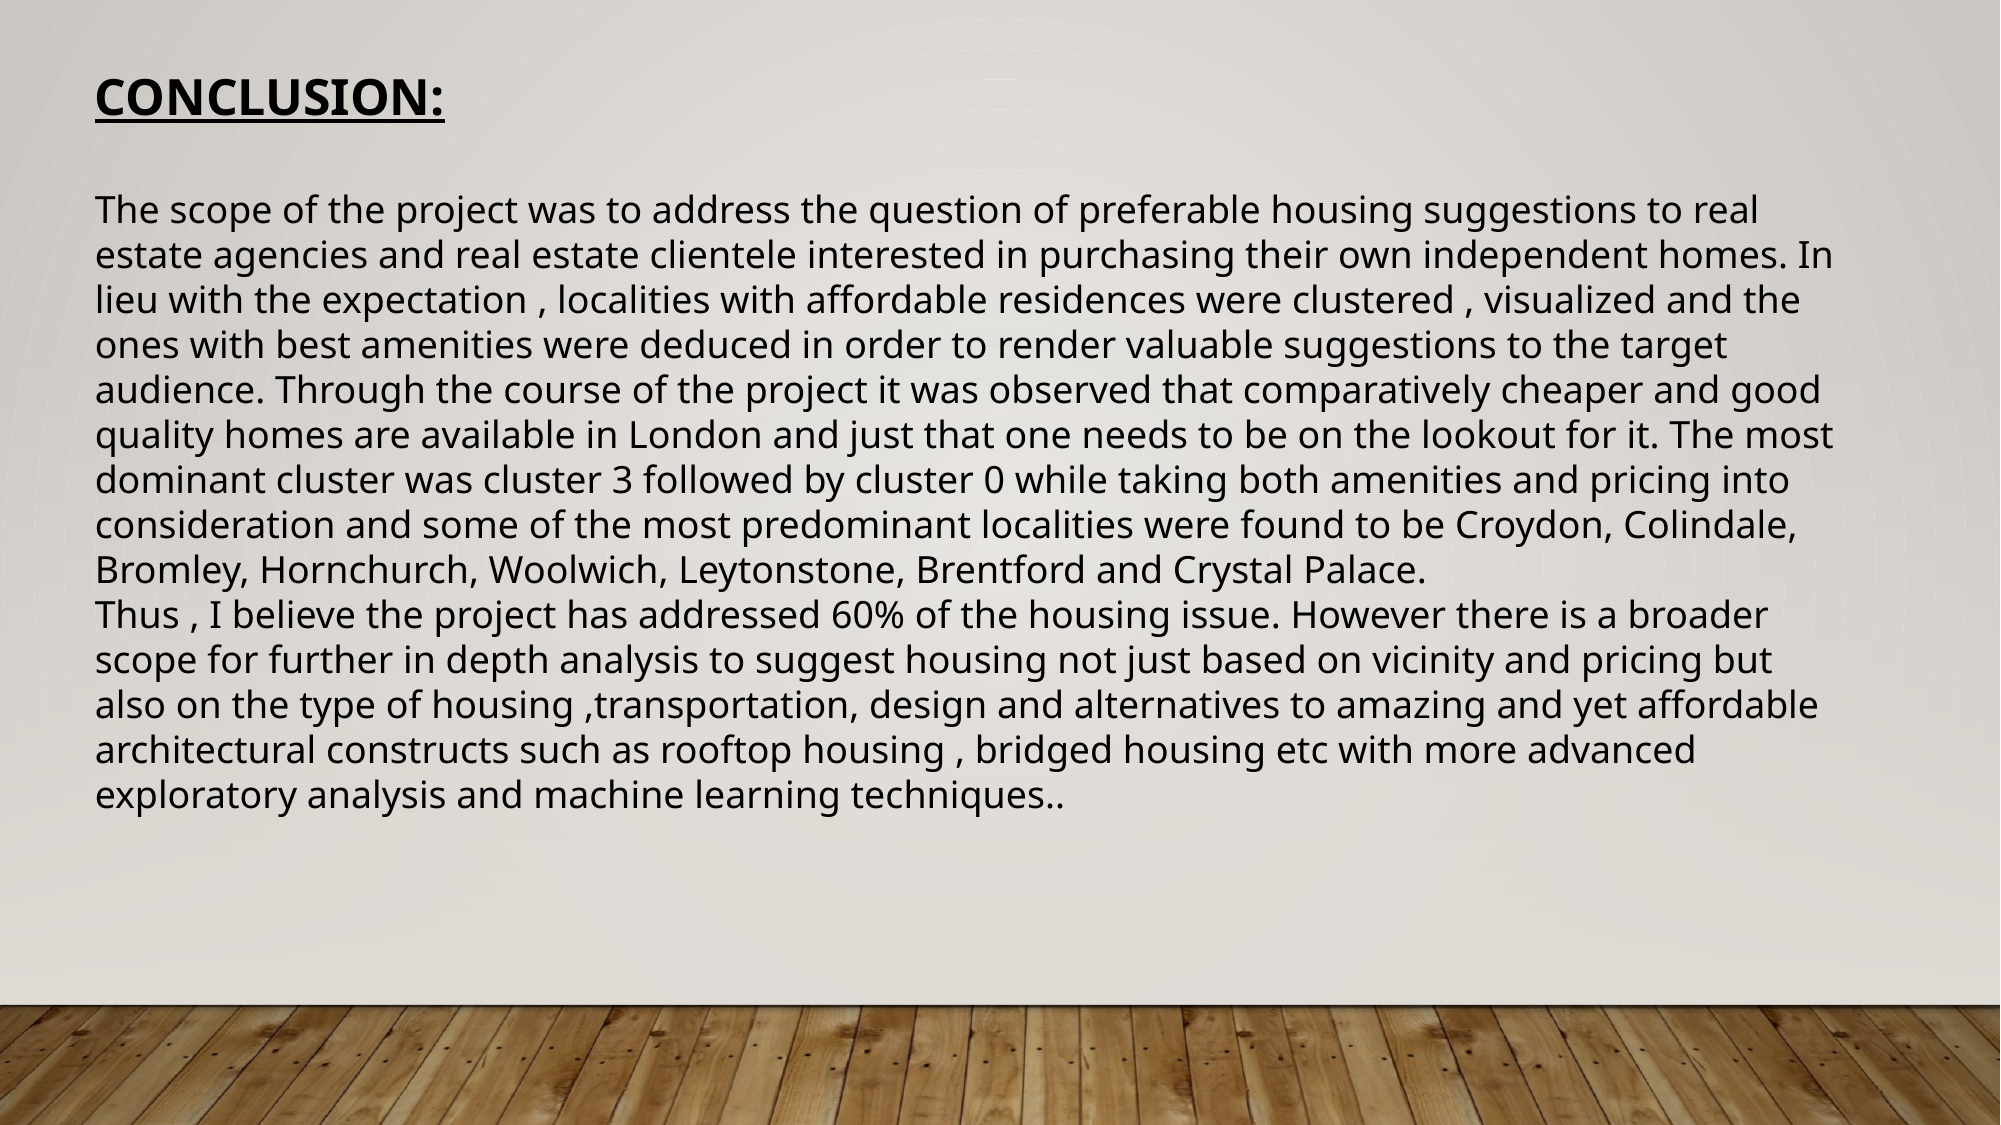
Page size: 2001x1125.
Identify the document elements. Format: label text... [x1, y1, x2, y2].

text_box CONCLUSION: The scope of the project was to address the question of preferable housing suggestions to real estate agencies and real estate clientele interested in purchasing their own independent homes. In lieu with the expectation , localities with affordable residences were clustered , visualized and the ones with best amenities were deduced in order to render valuable suggestions to the target audience. Through the course of the project it was observed that comparatively cheaper and good quality homes are available in London and just that one needs to be on the lookout for it. The most dominant cluster was cluster 3 followed by cluster 0 while taking both amenities and pricing into consideration and some of the most predominant localities were found to be Croydon, Colindale, Bromley, Hornchurch, Woolwich, Leytonstone, Brentford and Crystal Palace. Thus , I believe the project has addressed 60% of the housing issue. However there is a broader scope for further in depth analysis to suggest housing not just based on vicinity and pricing but also on the type of housing ,transportation, design and alternatives to amazing and yet affordable architectural constructs such as rooftop housing , bridged housing etc with more advanced exploratory analysis and machine learning techniques.. [80, 58, 1862, 943]
picture [0, 1005, 2000, 1125]
